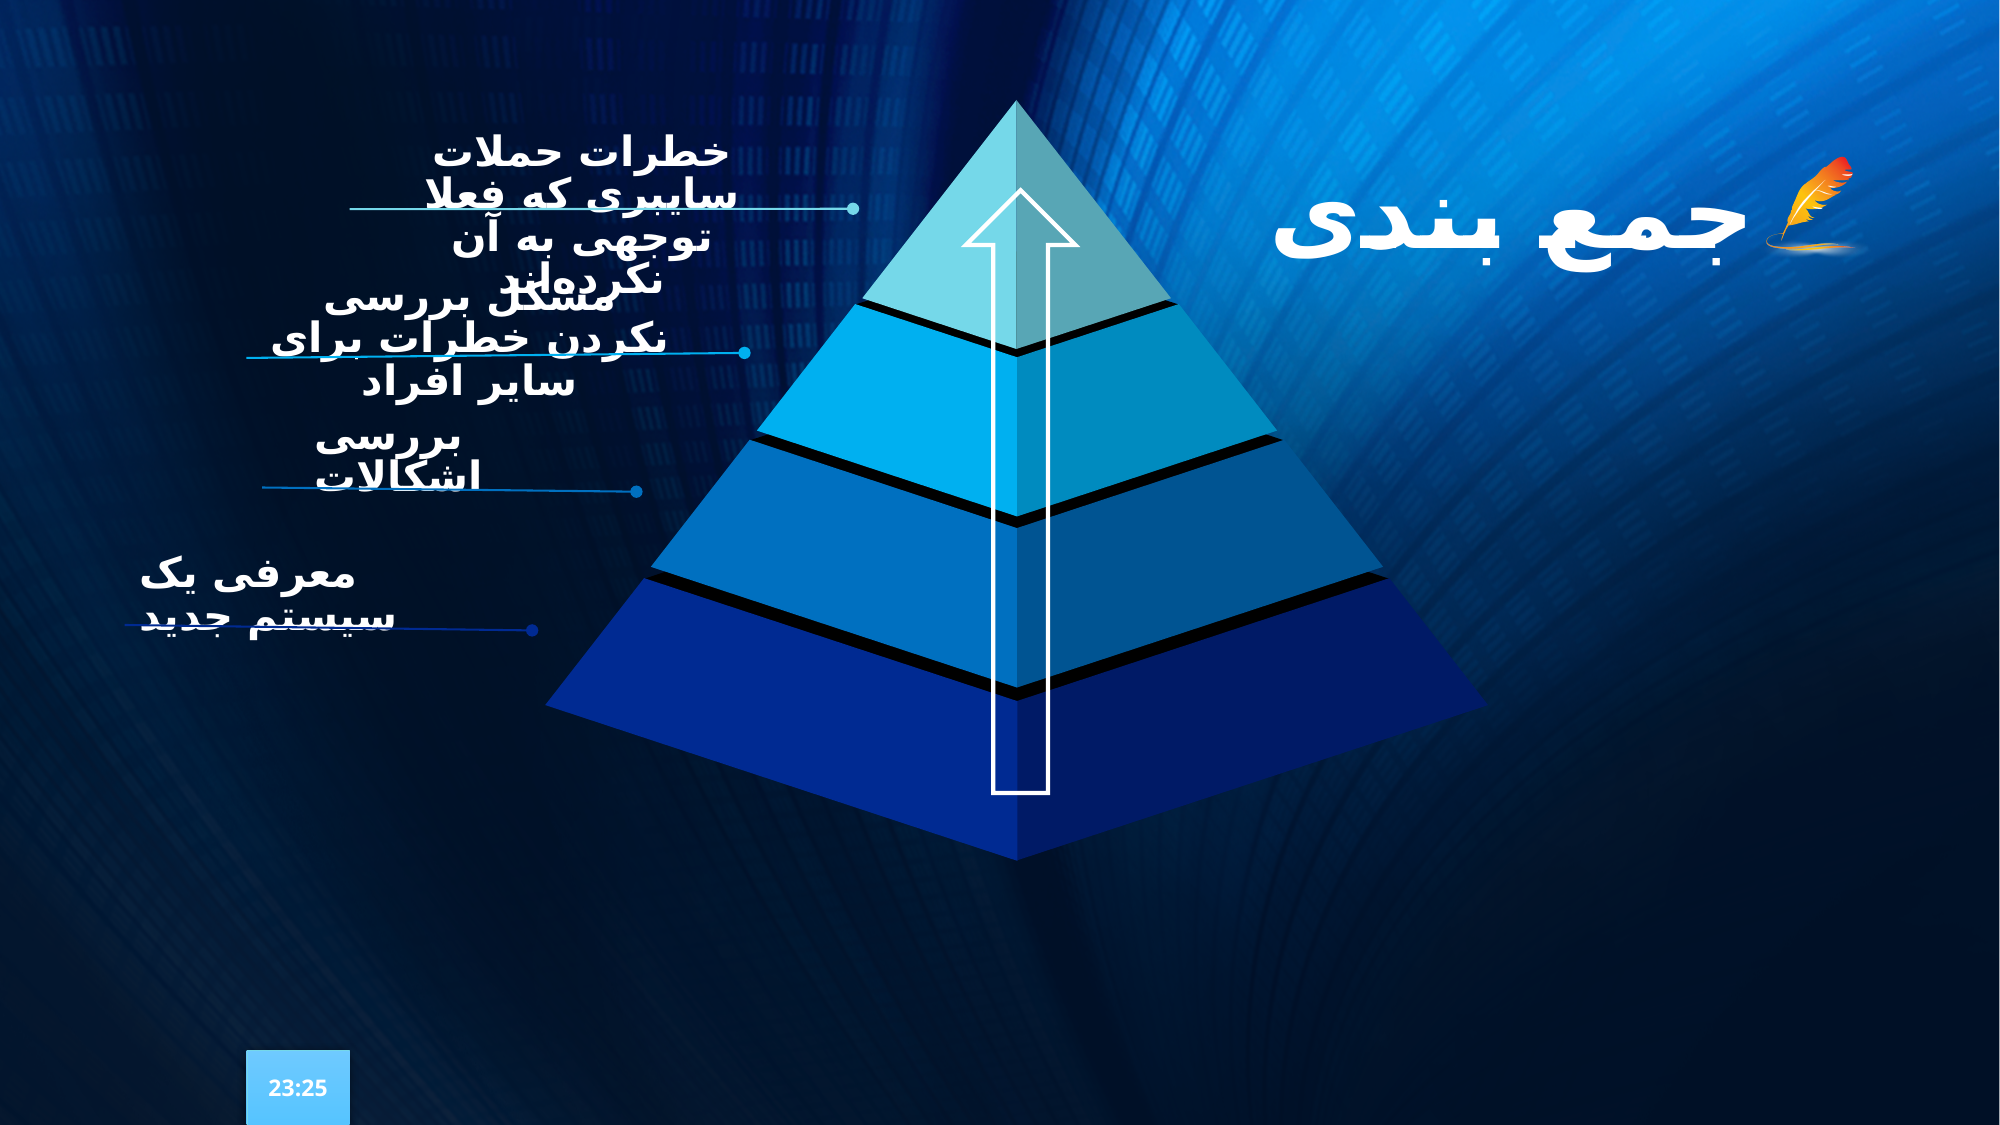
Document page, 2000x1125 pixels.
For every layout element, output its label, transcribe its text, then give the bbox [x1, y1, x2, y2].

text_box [756, 251, 1278, 517]
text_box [246, 269, 745, 371]
picture [0, 0, 2000, 1125]
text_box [262, 407, 637, 492]
picture [745, 275, 756, 352]
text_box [650, 352, 1384, 688]
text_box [124, 546, 533, 631]
title جمع بندی [462, 0, 1889, 275]
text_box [545, 455, 1489, 861]
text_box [349, 124, 854, 226]
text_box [862, 99, 1172, 349]
footer 23:25 [246, 1050, 350, 1125]
picture [1766, 153, 1874, 261]
